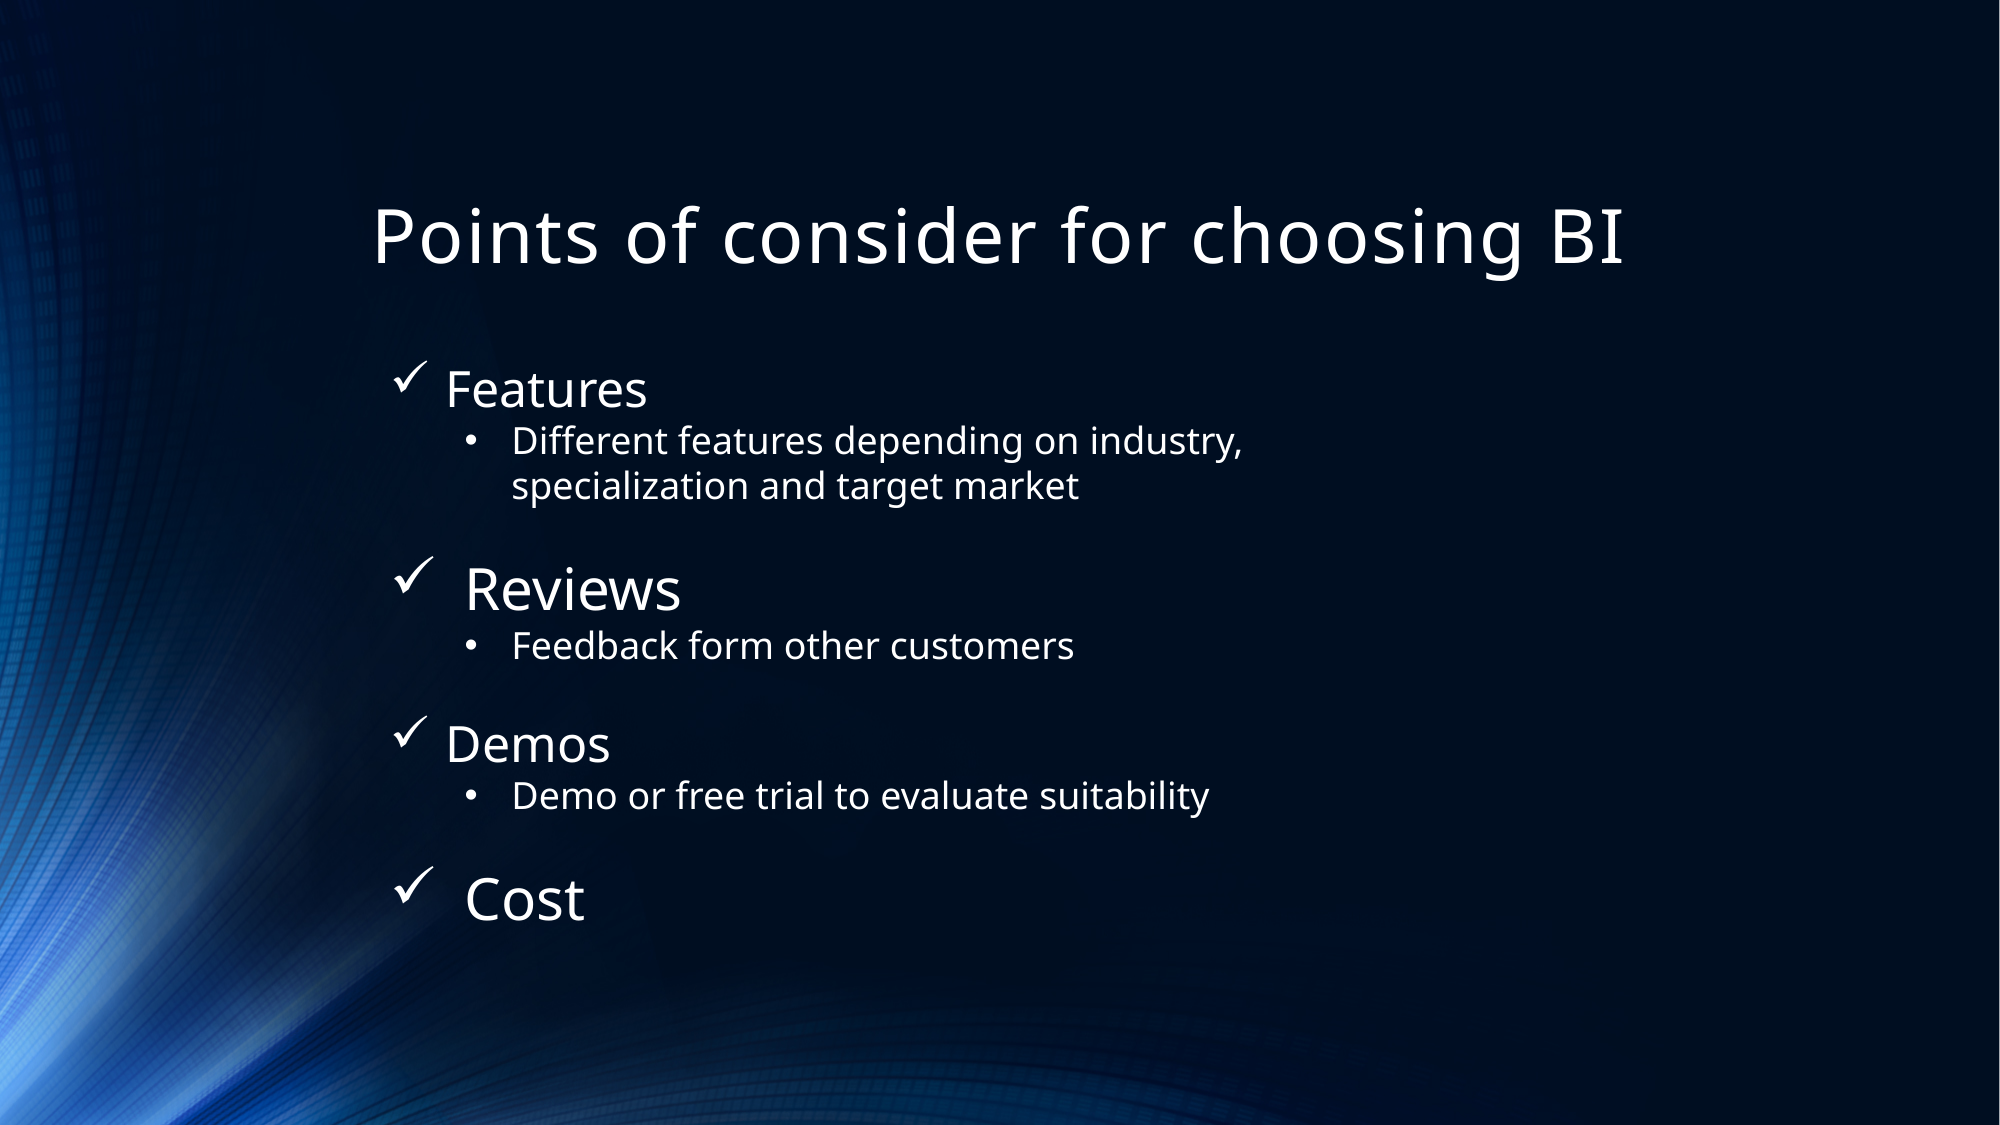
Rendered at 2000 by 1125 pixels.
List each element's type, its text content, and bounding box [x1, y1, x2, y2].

text_box Features Different features depending on industry, specialization and target market Reviews Feedback form other customers Demos Demo or free trial to evaluate suitability Cost [374, 349, 1475, 940]
title Points of consider for choosing BI [249, 62, 1750, 288]
picture [0, 0, 2000, 1125]
